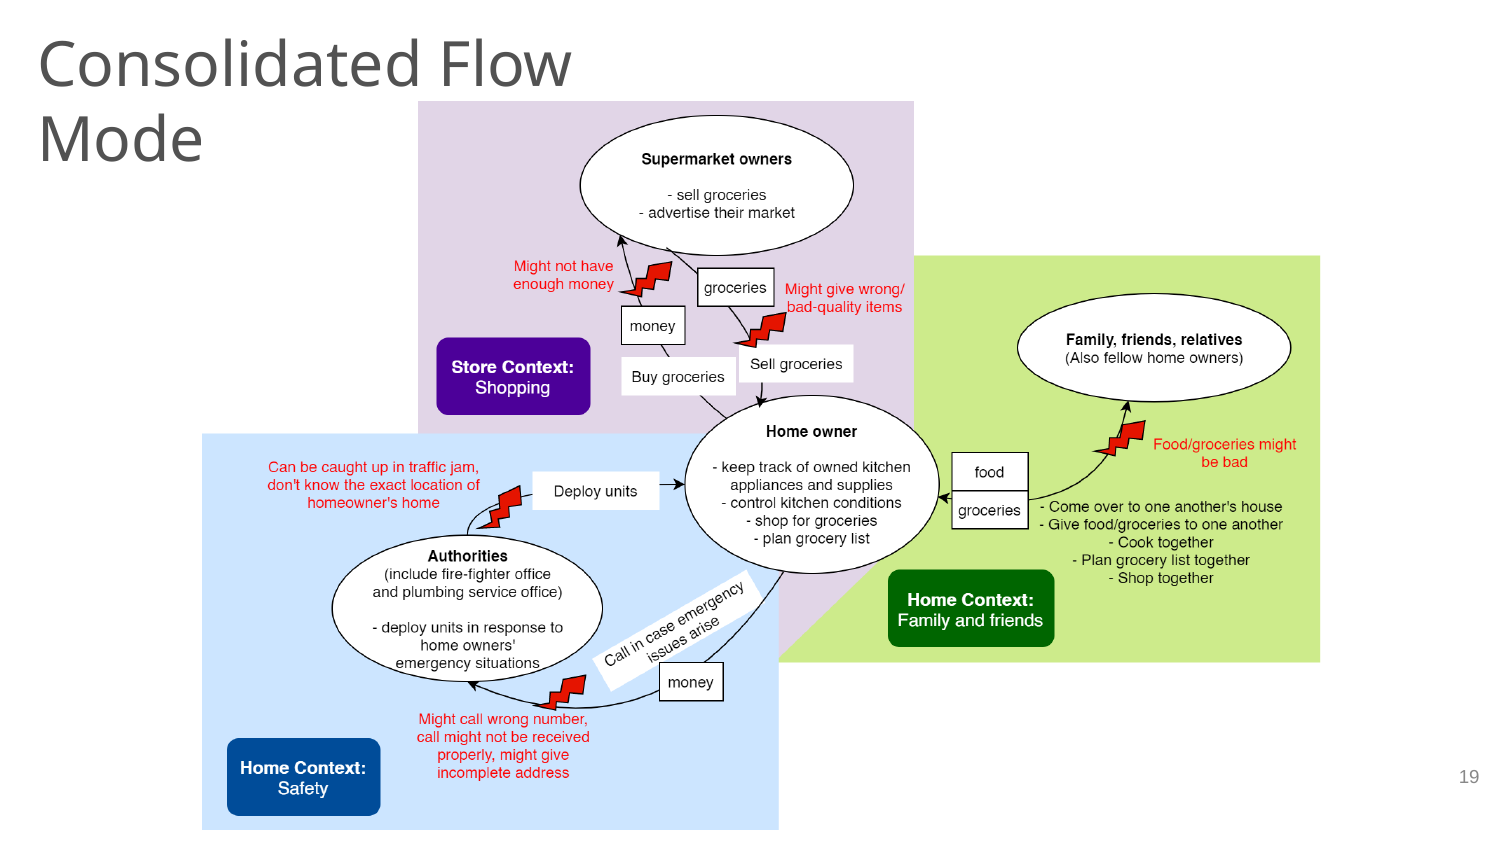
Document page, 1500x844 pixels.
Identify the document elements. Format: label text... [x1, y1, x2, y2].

picture [200, 100, 1321, 830]
slide_number ‹#› [1389, 764, 1480, 830]
title Consolidated Flow Model [37, 23, 635, 118]
